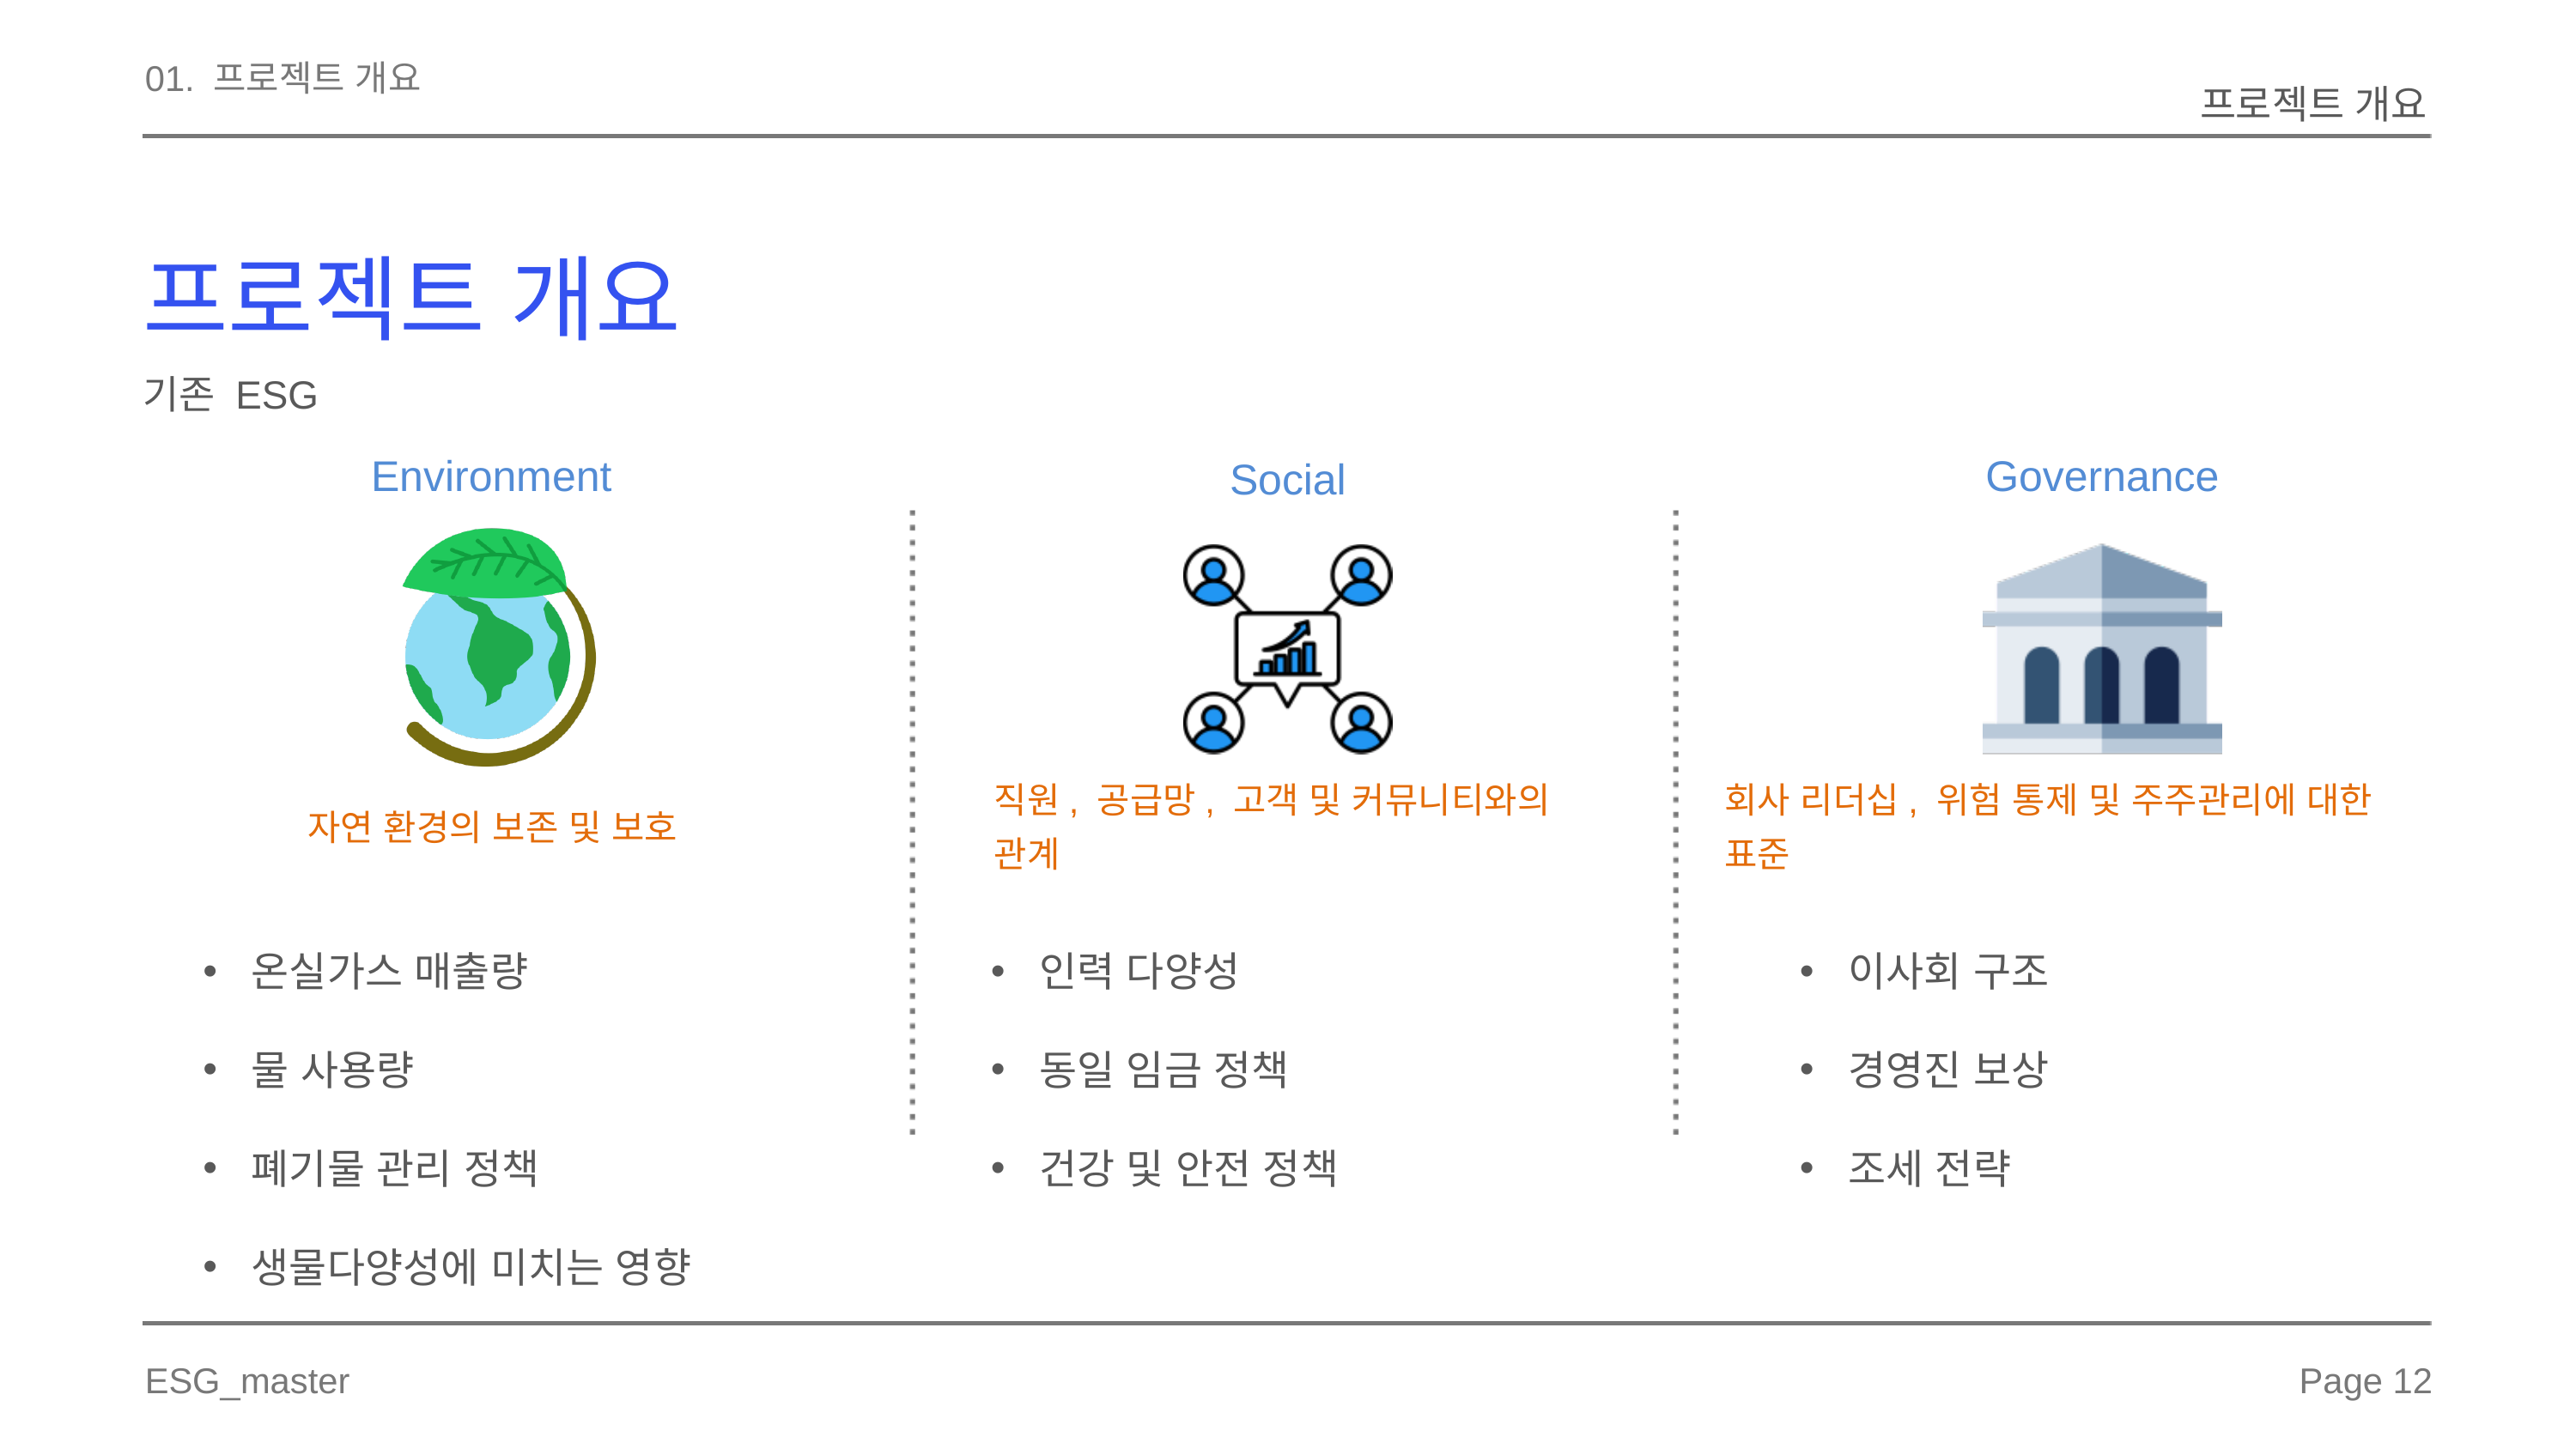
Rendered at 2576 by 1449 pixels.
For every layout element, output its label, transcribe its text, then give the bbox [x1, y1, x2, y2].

text_box 프로젝트 개요 [2200, 70, 2432, 125]
picture [371, 520, 626, 774]
picture [1363, 511, 1988, 1135]
picture [1983, 530, 2222, 769]
text_box Governance [1744, 424, 2461, 511]
text_box 자연 환경의 보존 및 보호 [307, 777, 690, 864]
text_box Social [971, 427, 1605, 515]
text_box 회사 리더십, 위험 통제 및 주주관리에 대한 표준 [1724, 777, 2441, 864]
picture [143, 1321, 2432, 1325]
text_box 기존 ESG [143, 359, 1042, 415]
text_box 01. 프로젝트 개요 [144, 53, 1043, 104]
text_box ESG_master [144, 1355, 457, 1406]
text_box 온실가스 매출량 물 사용량 폐기물 관리 정책 생물다양성에 미치는 영향 [203, 896, 851, 1319]
text_box 직원, 공급망, 고객 및 커뮤니티와의 관계 [993, 777, 1627, 864]
text_box Environment [361, 424, 623, 512]
text_box Page 12 [2121, 1355, 2433, 1406]
text_box 프로젝트 개요 [143, 228, 1712, 361]
text_box 인력 다양성 동일 임금 정책 건강 및 안전 정책 [990, 896, 1639, 1319]
picture [1183, 544, 1393, 755]
picture [143, 133, 2432, 138]
picture [599, 511, 1225, 1135]
text_box 이사회 구조 경영진 보상 조세 전략 [1799, 896, 2448, 1325]
